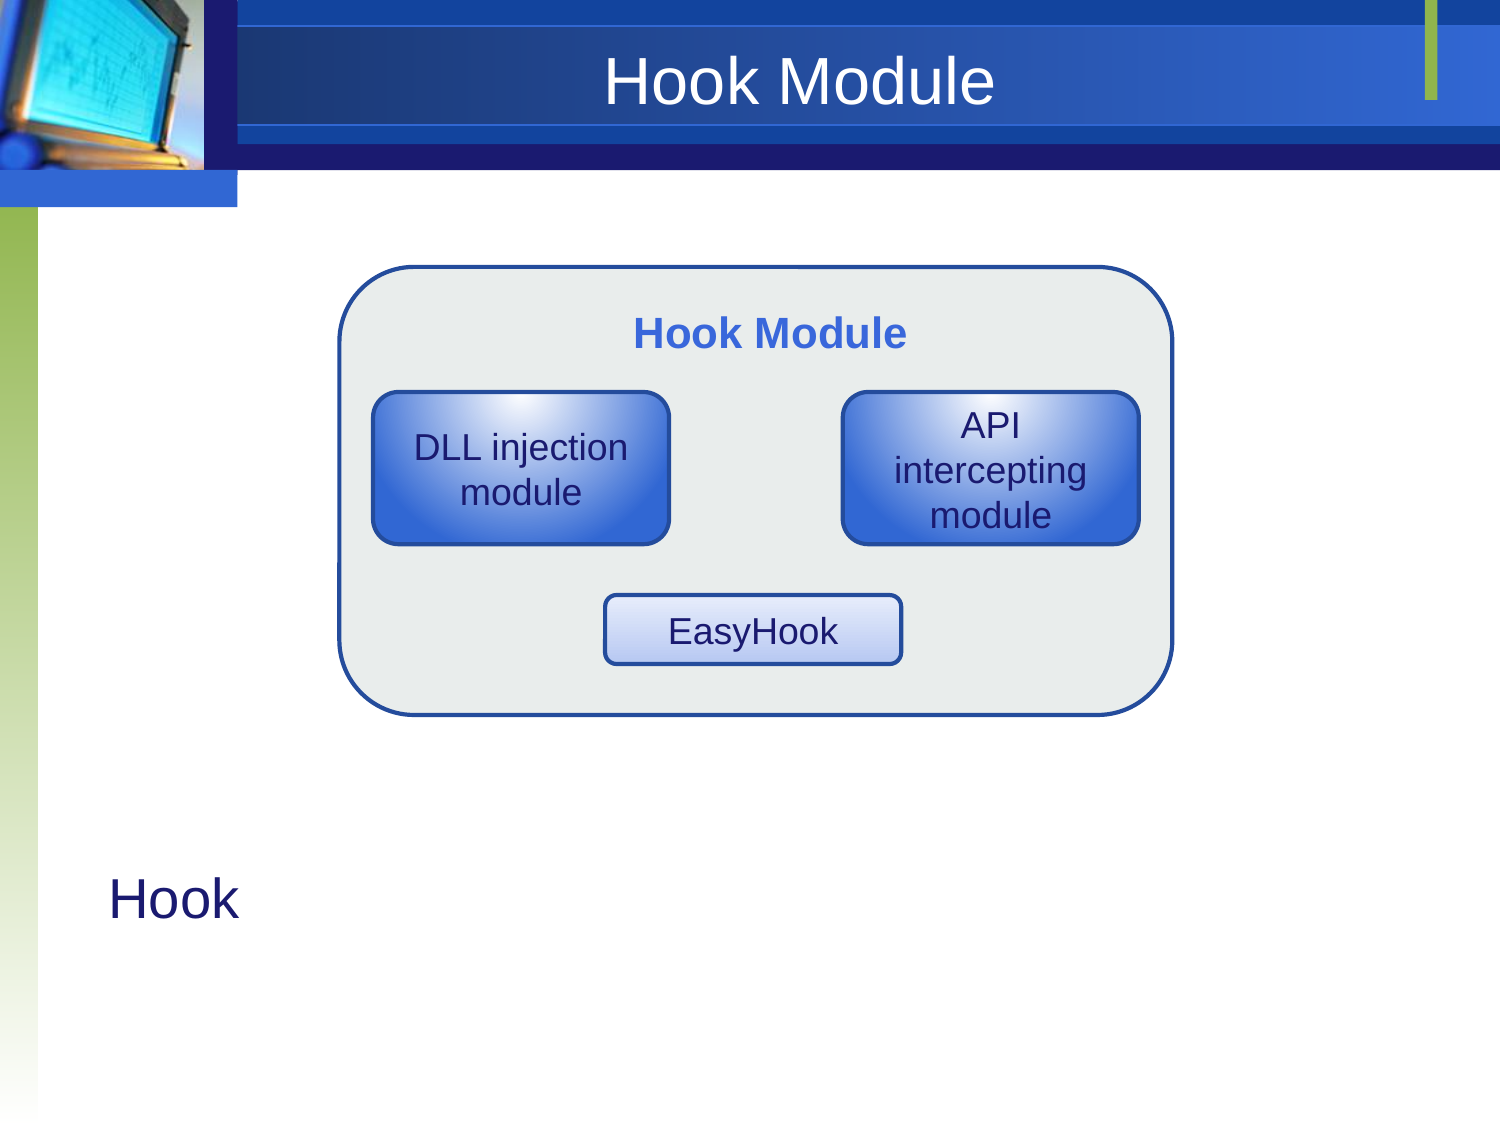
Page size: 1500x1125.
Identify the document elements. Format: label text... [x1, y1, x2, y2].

text_box Hook Module [618, 297, 924, 365]
text_box API intercepting module [840, 389, 1141, 547]
text_box DLL injection module [370, 389, 672, 547]
text_box [337, 264, 1175, 718]
text_box EasyHook [602, 592, 904, 667]
title Hook Module [237, 33, 1363, 122]
text_box Hook [93, 855, 255, 938]
picture [0, 0, 204, 169]
